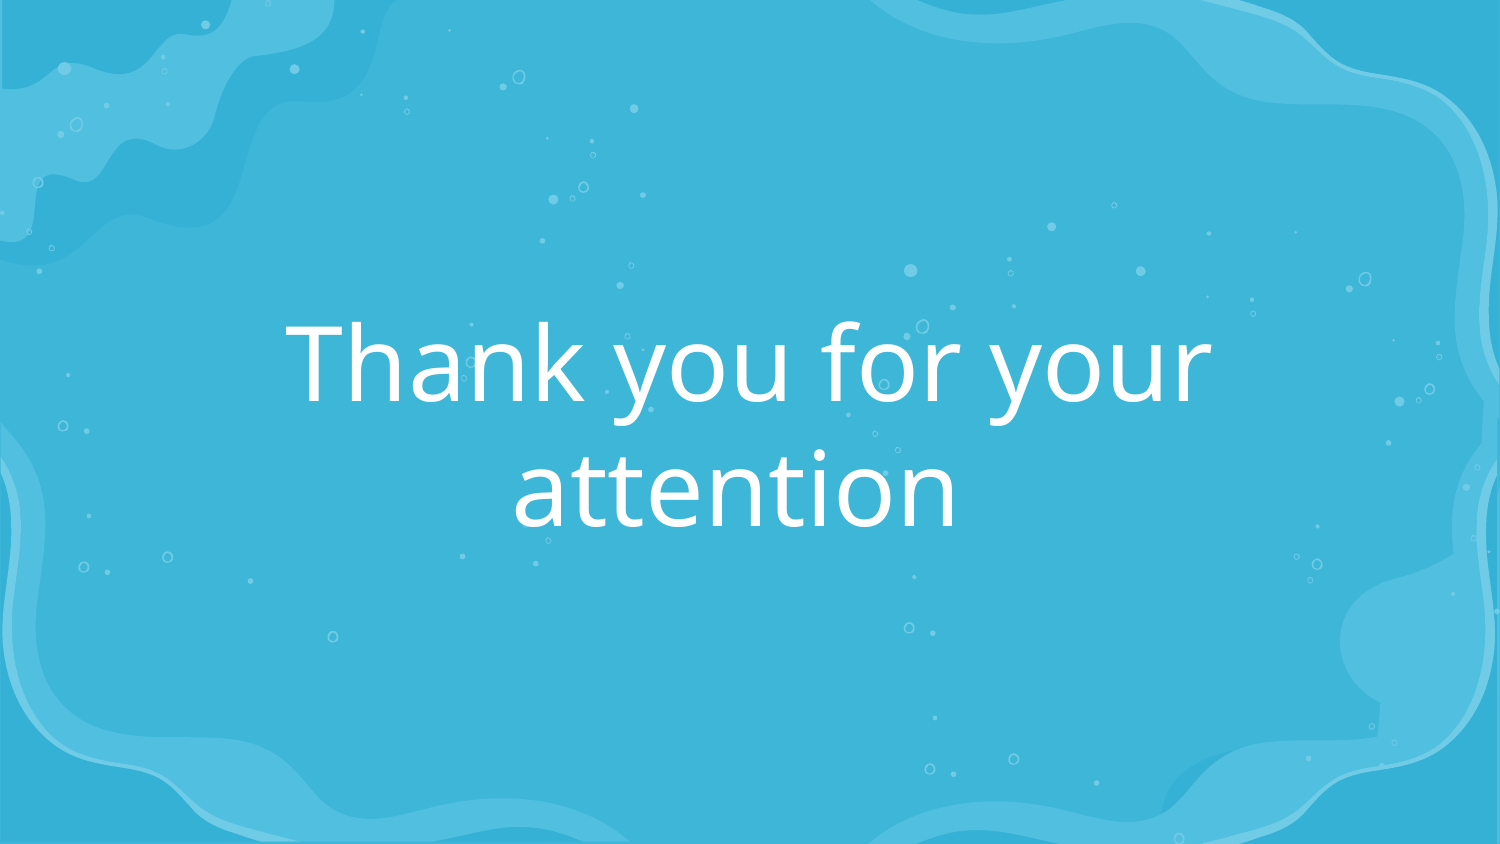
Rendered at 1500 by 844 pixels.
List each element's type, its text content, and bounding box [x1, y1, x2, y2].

title Thank you for your attention [116, 383, 1383, 461]
